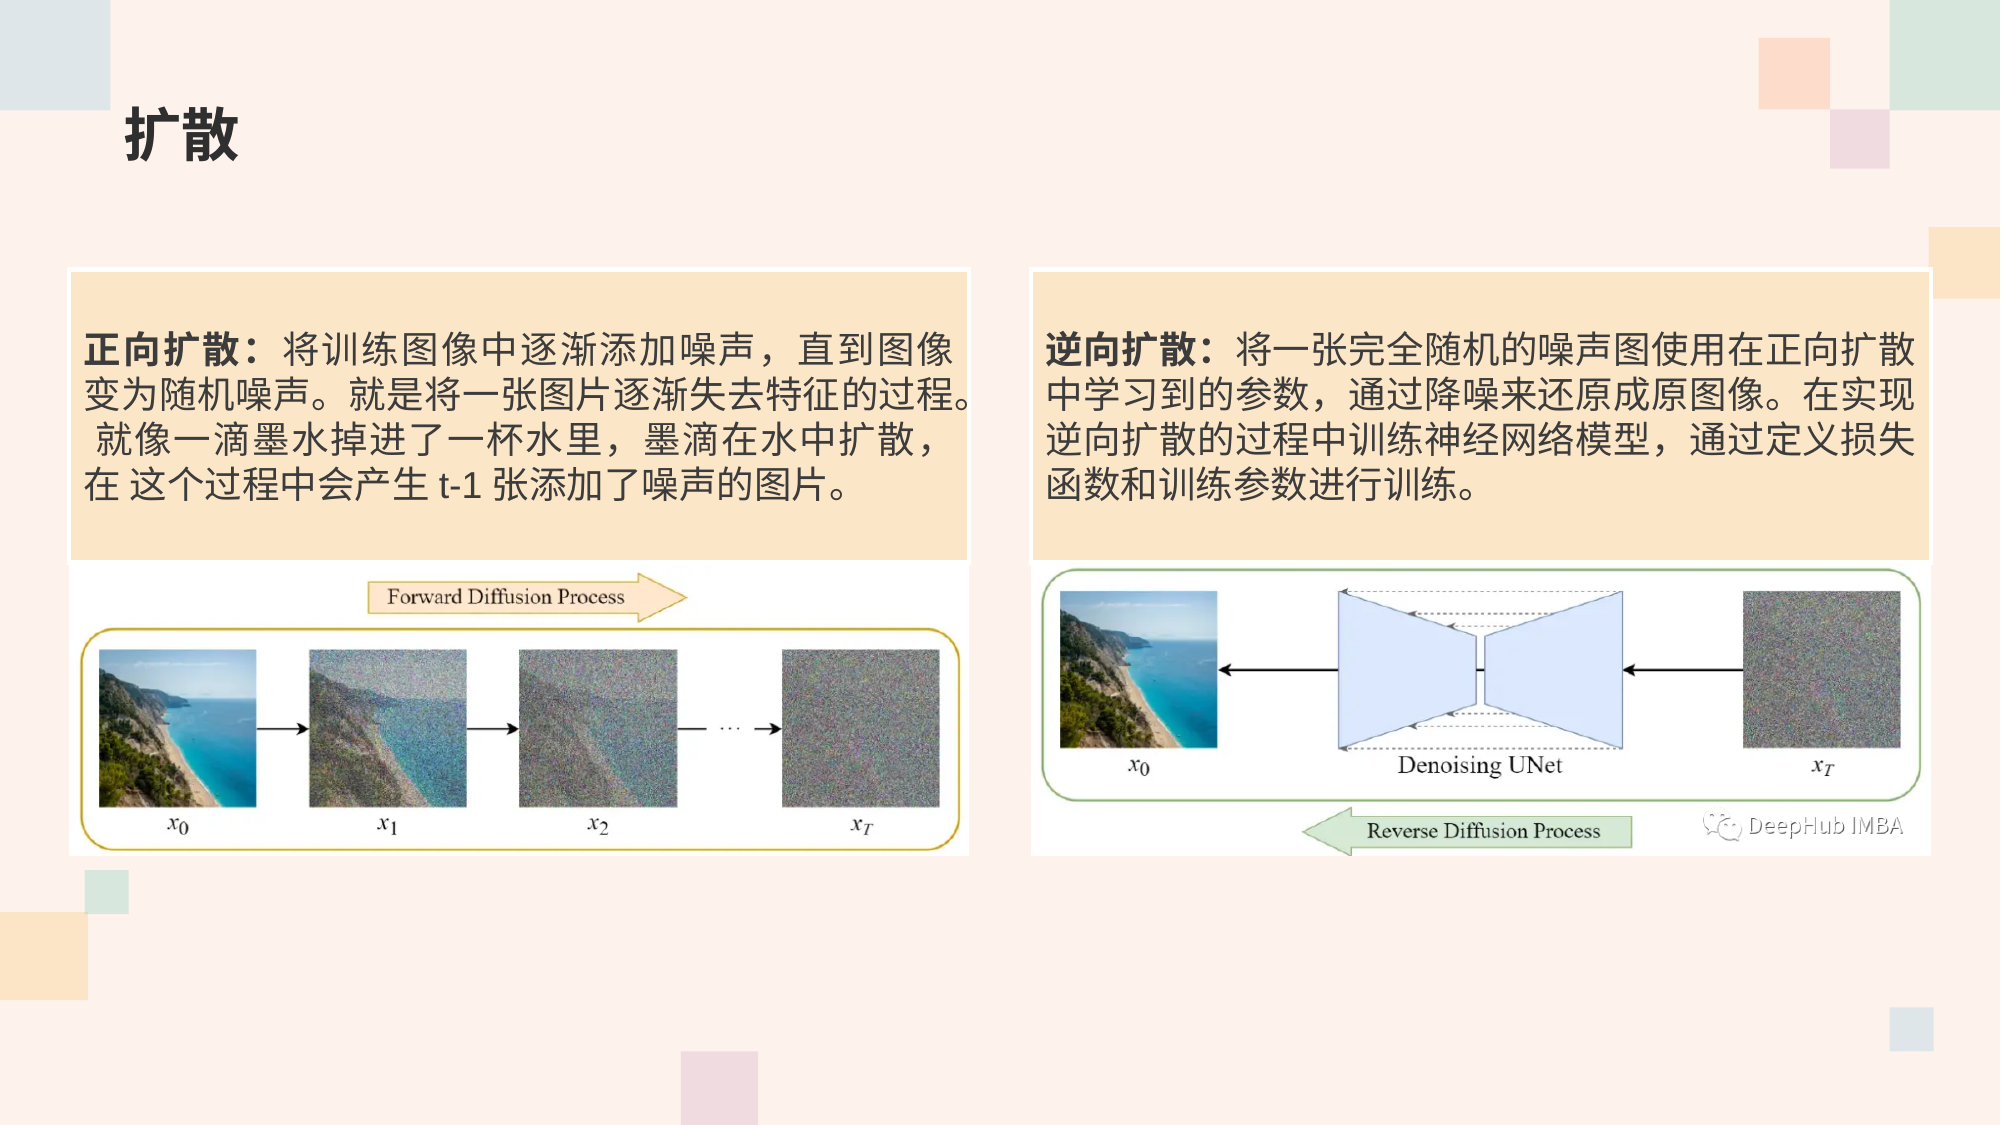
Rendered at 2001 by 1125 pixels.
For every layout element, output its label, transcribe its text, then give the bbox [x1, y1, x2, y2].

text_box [1030, 269, 1931, 856]
text_box 扩散 [108, 21, 1890, 169]
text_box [69, 269, 970, 856]
